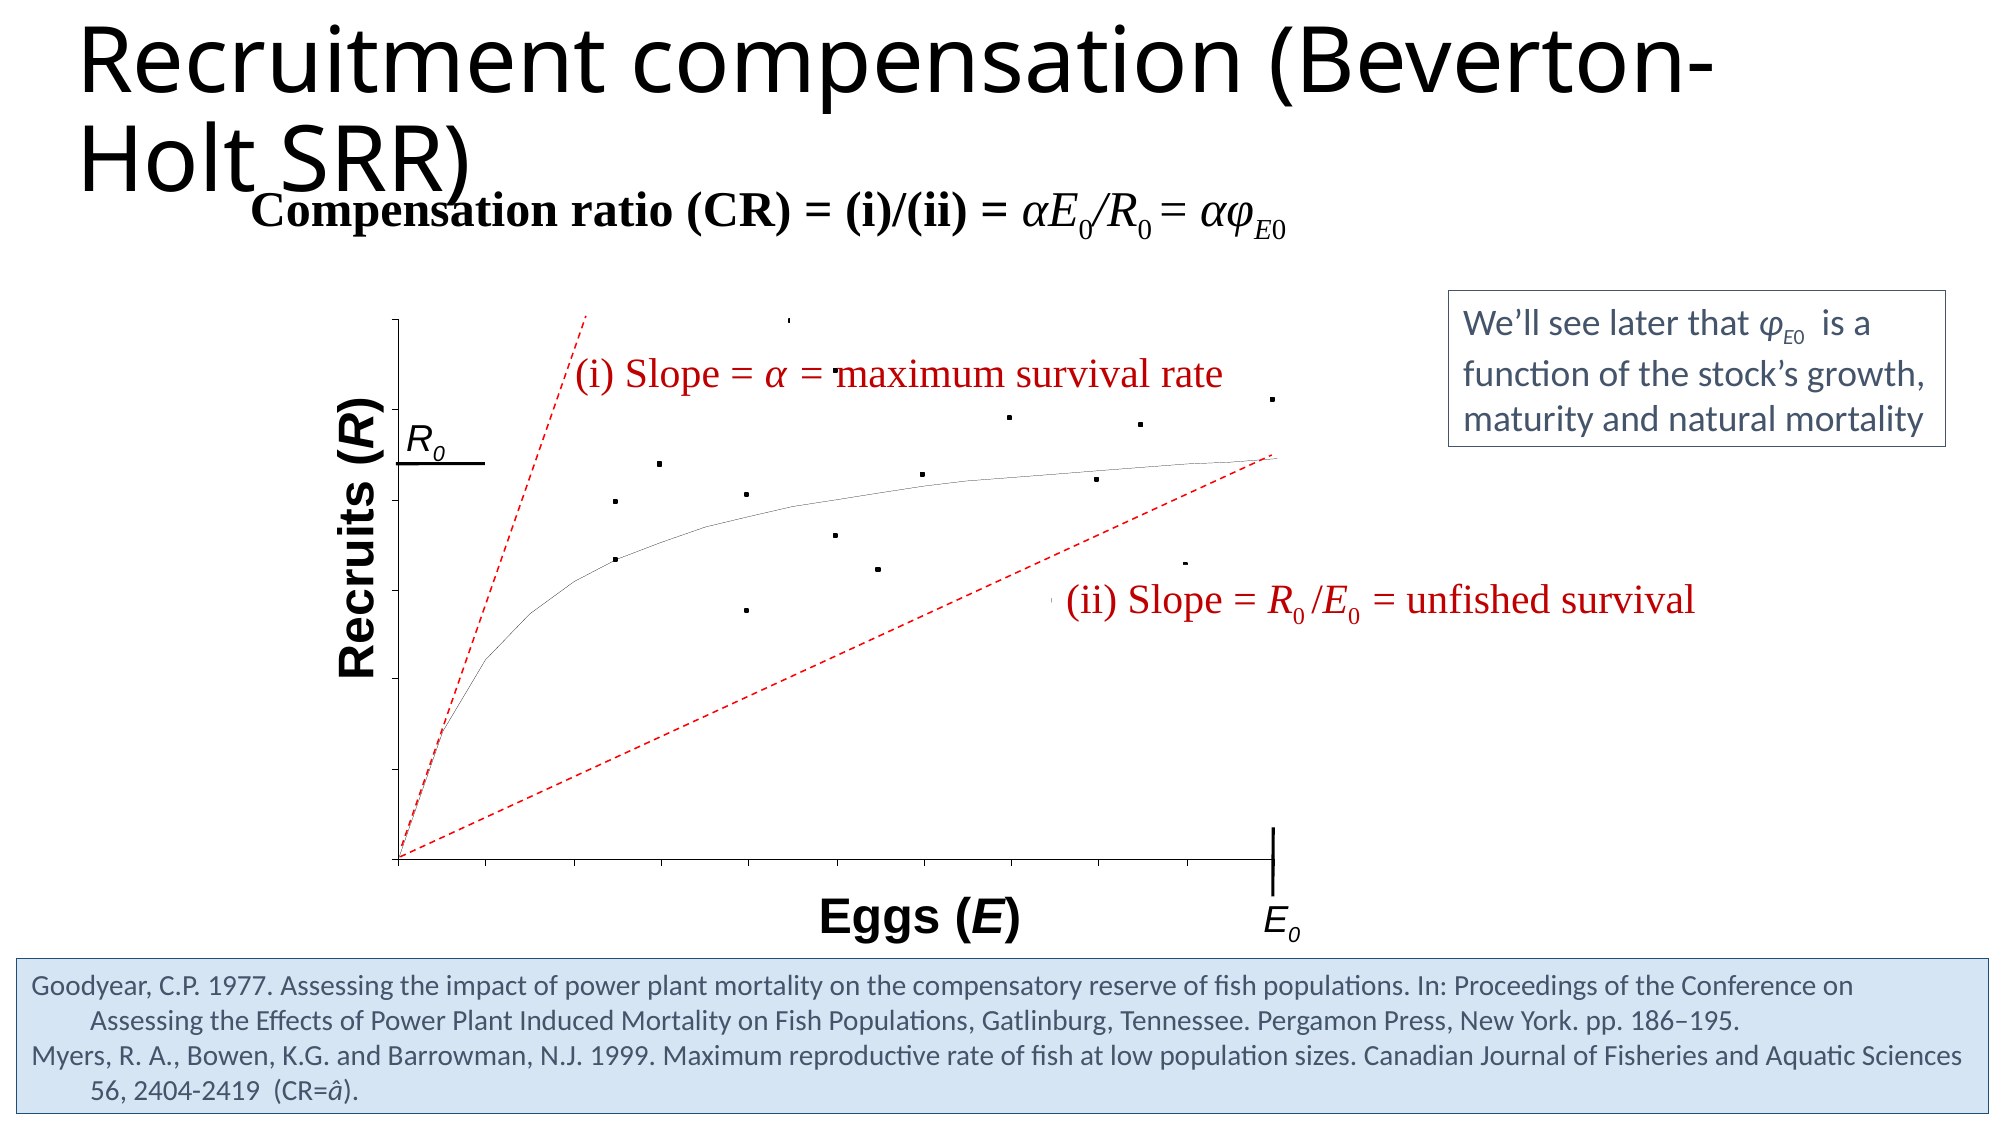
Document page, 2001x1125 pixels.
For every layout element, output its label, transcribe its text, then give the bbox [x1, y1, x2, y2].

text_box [315, 274, 1717, 952]
text_box We’ll see later that φE0 is a function of the stock’s growth, maturity and natural mortality [1717, 290, 1946, 447]
text_box Compensation ratio (CR) = (i)/(ii) = αE0/R0 = αφE0 [235, 169, 1525, 253]
text_box Goodyear, C.P. 1977. Assessing the impact of power plant mortality on the compensatory reserve of fish populations. In: Proceedings of the Conference on Assessing the Effects of Power Plant Induced Mortality on Fish Populations, Gatlinburg, Tennessee. Pergamon Press, New York. pp. 186–195. Myers, R. A., Bowen, K.G. and Barrowman, N.J. 1999. Maximum reproductive rate of fish at low population sizes. Canadian Journal of Fisheries and Aquatic Sciences 56, 2404-2419 (CR=â). [16, 958, 1989, 1114]
title Recruitment compensation (Beverton-Holt SRR) [60, 19, 1912, 205]
